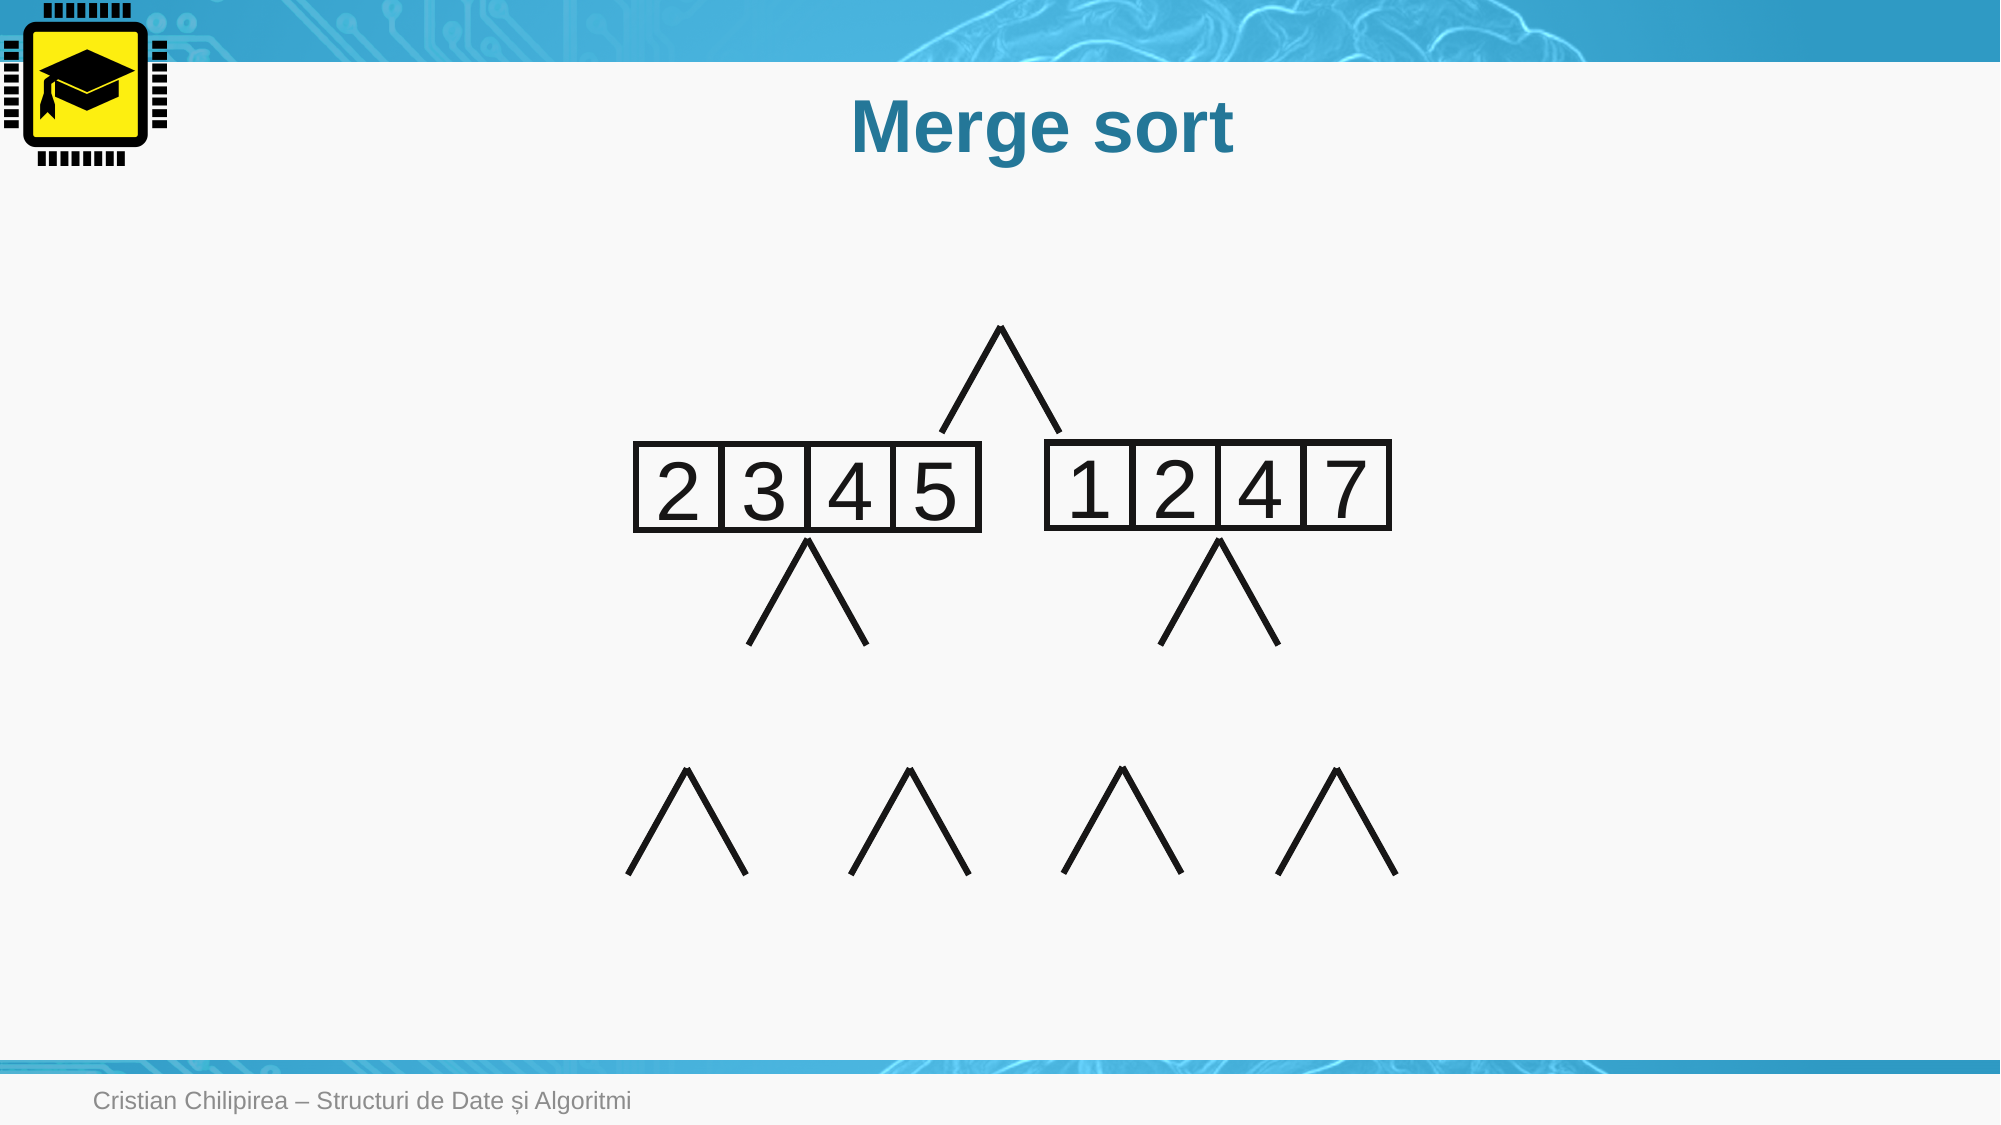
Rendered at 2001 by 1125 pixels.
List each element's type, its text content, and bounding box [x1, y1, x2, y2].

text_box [1063, 766, 1122, 874]
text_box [1336, 768, 1396, 875]
text_box 2 [635, 443, 721, 531]
picture [0, 0, 2000, 166]
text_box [909, 768, 969, 875]
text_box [807, 538, 867, 646]
text_box 1 [1046, 442, 1132, 529]
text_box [627, 768, 686, 875]
text_box 3 [721, 443, 807, 531]
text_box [941, 326, 1000, 433]
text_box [748, 538, 807, 646]
picture [0, 1060, 2000, 1074]
text_box 5 [892, 443, 979, 531]
footer Cristian Chilipirea – Structuri de Date și Algoritmi [77, 1073, 1338, 1125]
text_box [1000, 326, 1060, 433]
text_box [1160, 538, 1219, 646]
text_box 2 [1132, 442, 1217, 529]
text_box 7 [1305, 442, 1390, 529]
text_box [850, 768, 909, 875]
text_box 4 [1217, 442, 1305, 529]
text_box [1277, 768, 1336, 875]
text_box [686, 768, 746, 875]
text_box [1219, 538, 1279, 646]
title Merge sort [170, 76, 1915, 180]
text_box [1122, 766, 1182, 874]
text_box 4 [807, 443, 892, 531]
